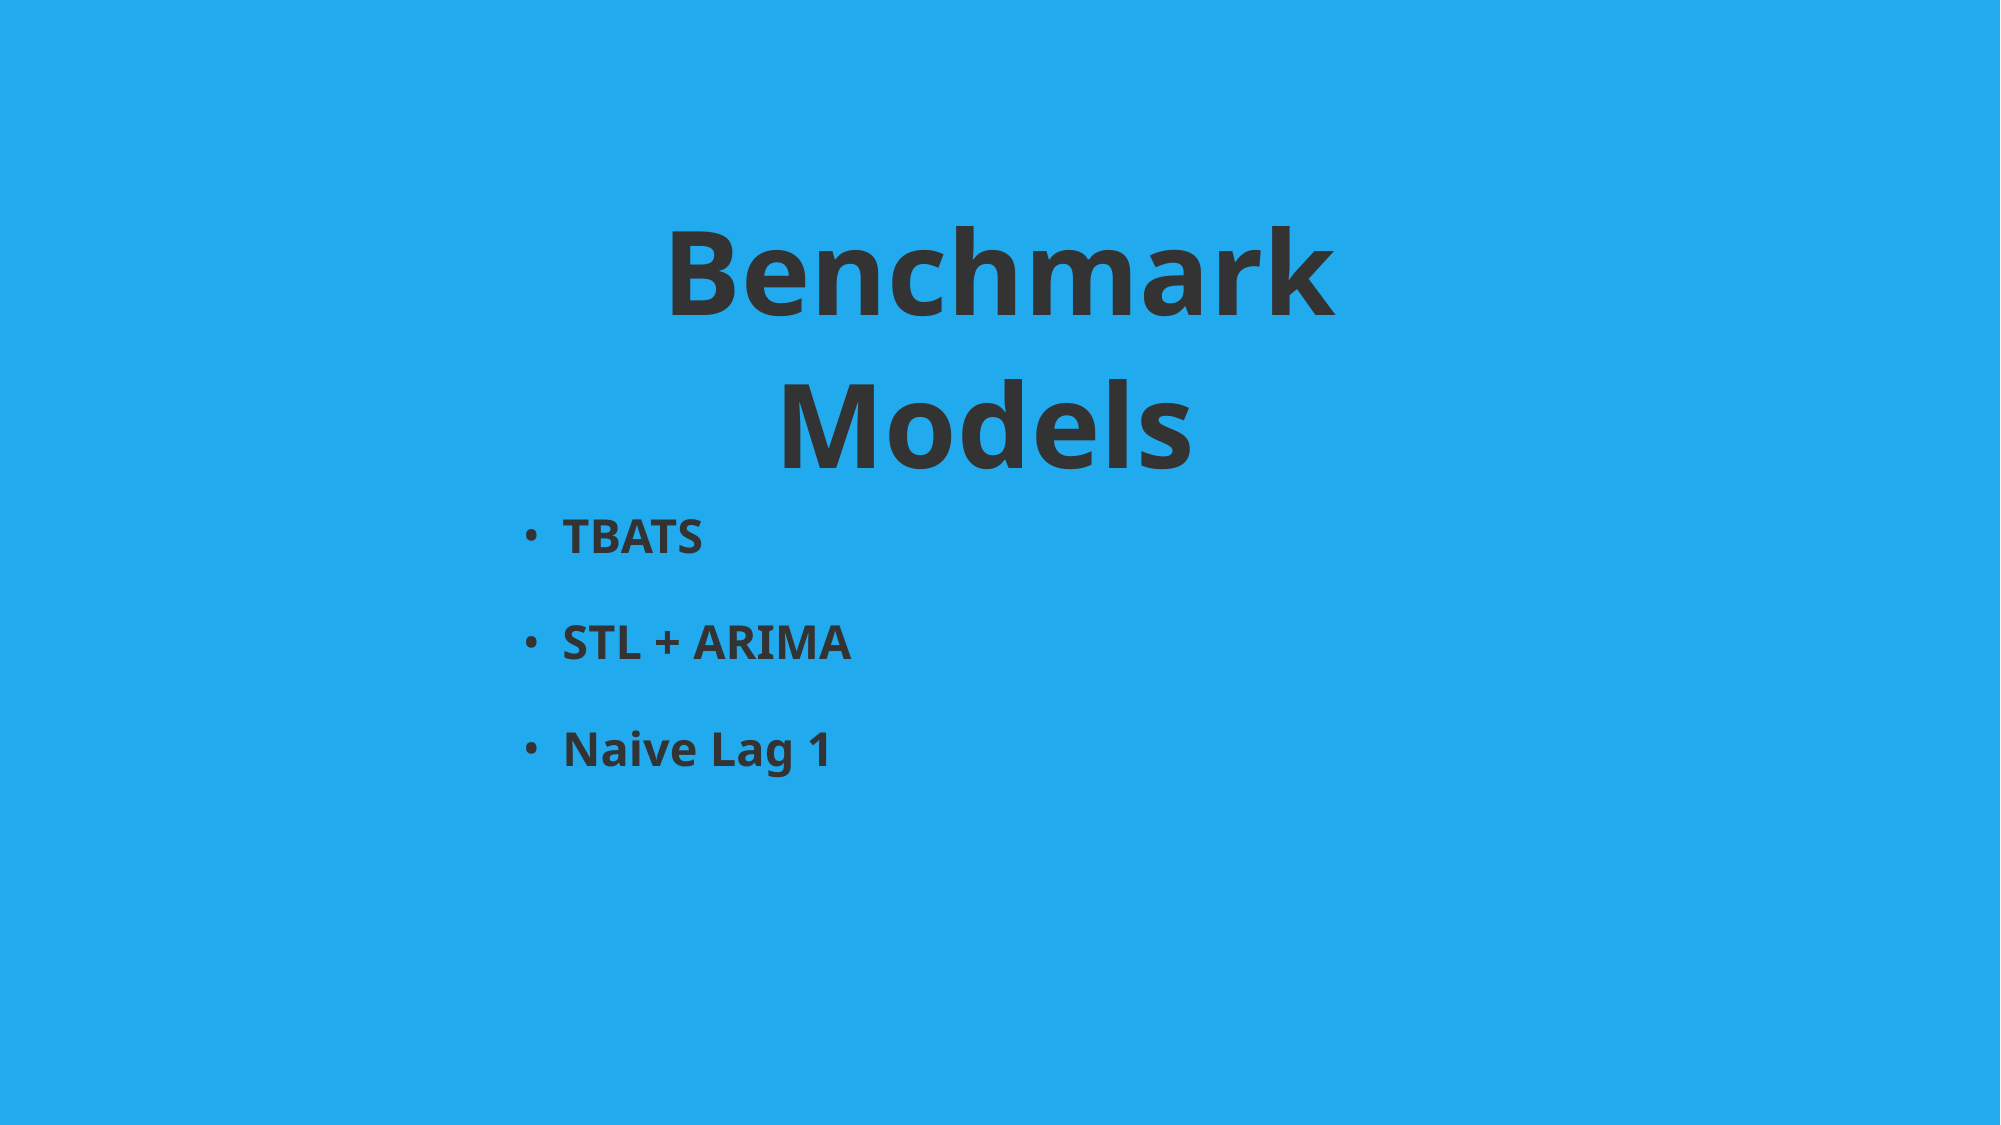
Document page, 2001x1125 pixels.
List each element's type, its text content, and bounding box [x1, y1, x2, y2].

text_box TBATS STL + ARIMA Naive Lag 1 [522, 512, 1573, 761]
text_box Benchmark Models [474, 274, 1525, 403]
